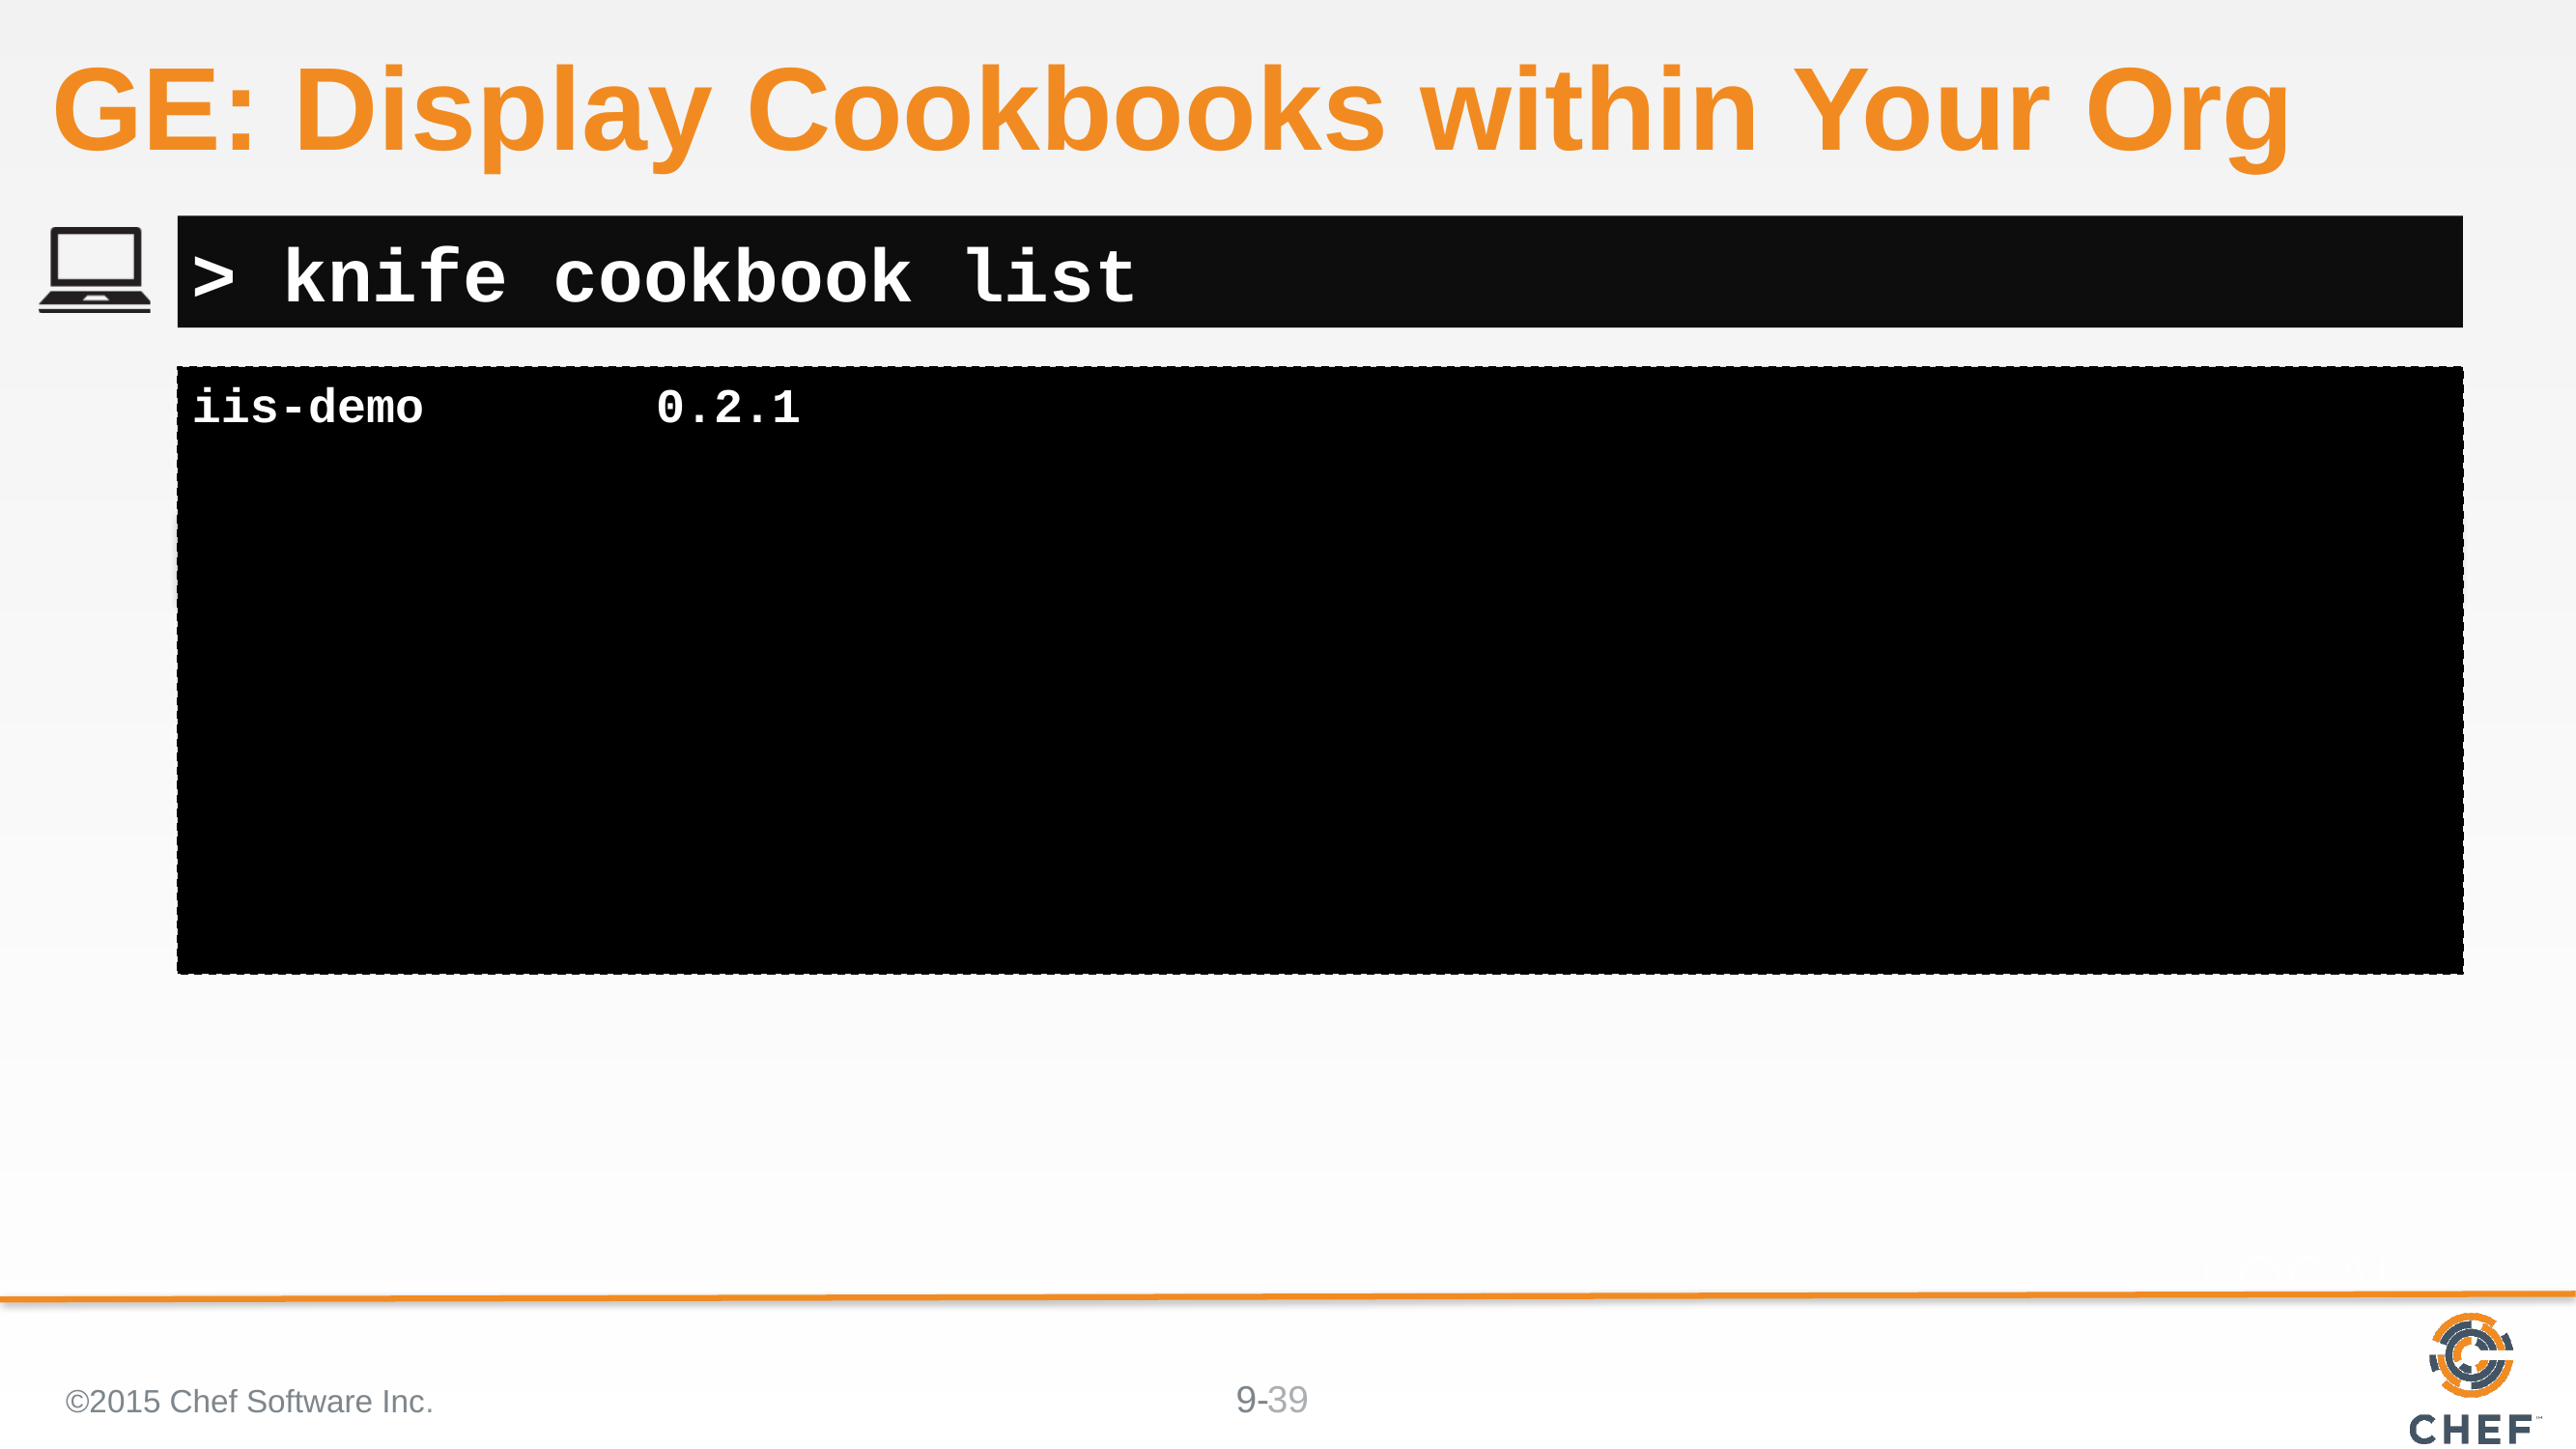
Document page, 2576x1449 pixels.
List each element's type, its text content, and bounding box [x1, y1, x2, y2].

footer ©2015 Chef Software Inc. [51, 1359, 952, 1440]
slide_number 39 [998, 1359, 1578, 1437]
title GE: Display Cookbooks within Your Org [51, 48, 2576, 180]
picture [2399, 1297, 2550, 1449]
list iis-demo 0.2.1 [177, 366, 2464, 975]
list > knife cookbook list [177, 215, 2463, 328]
